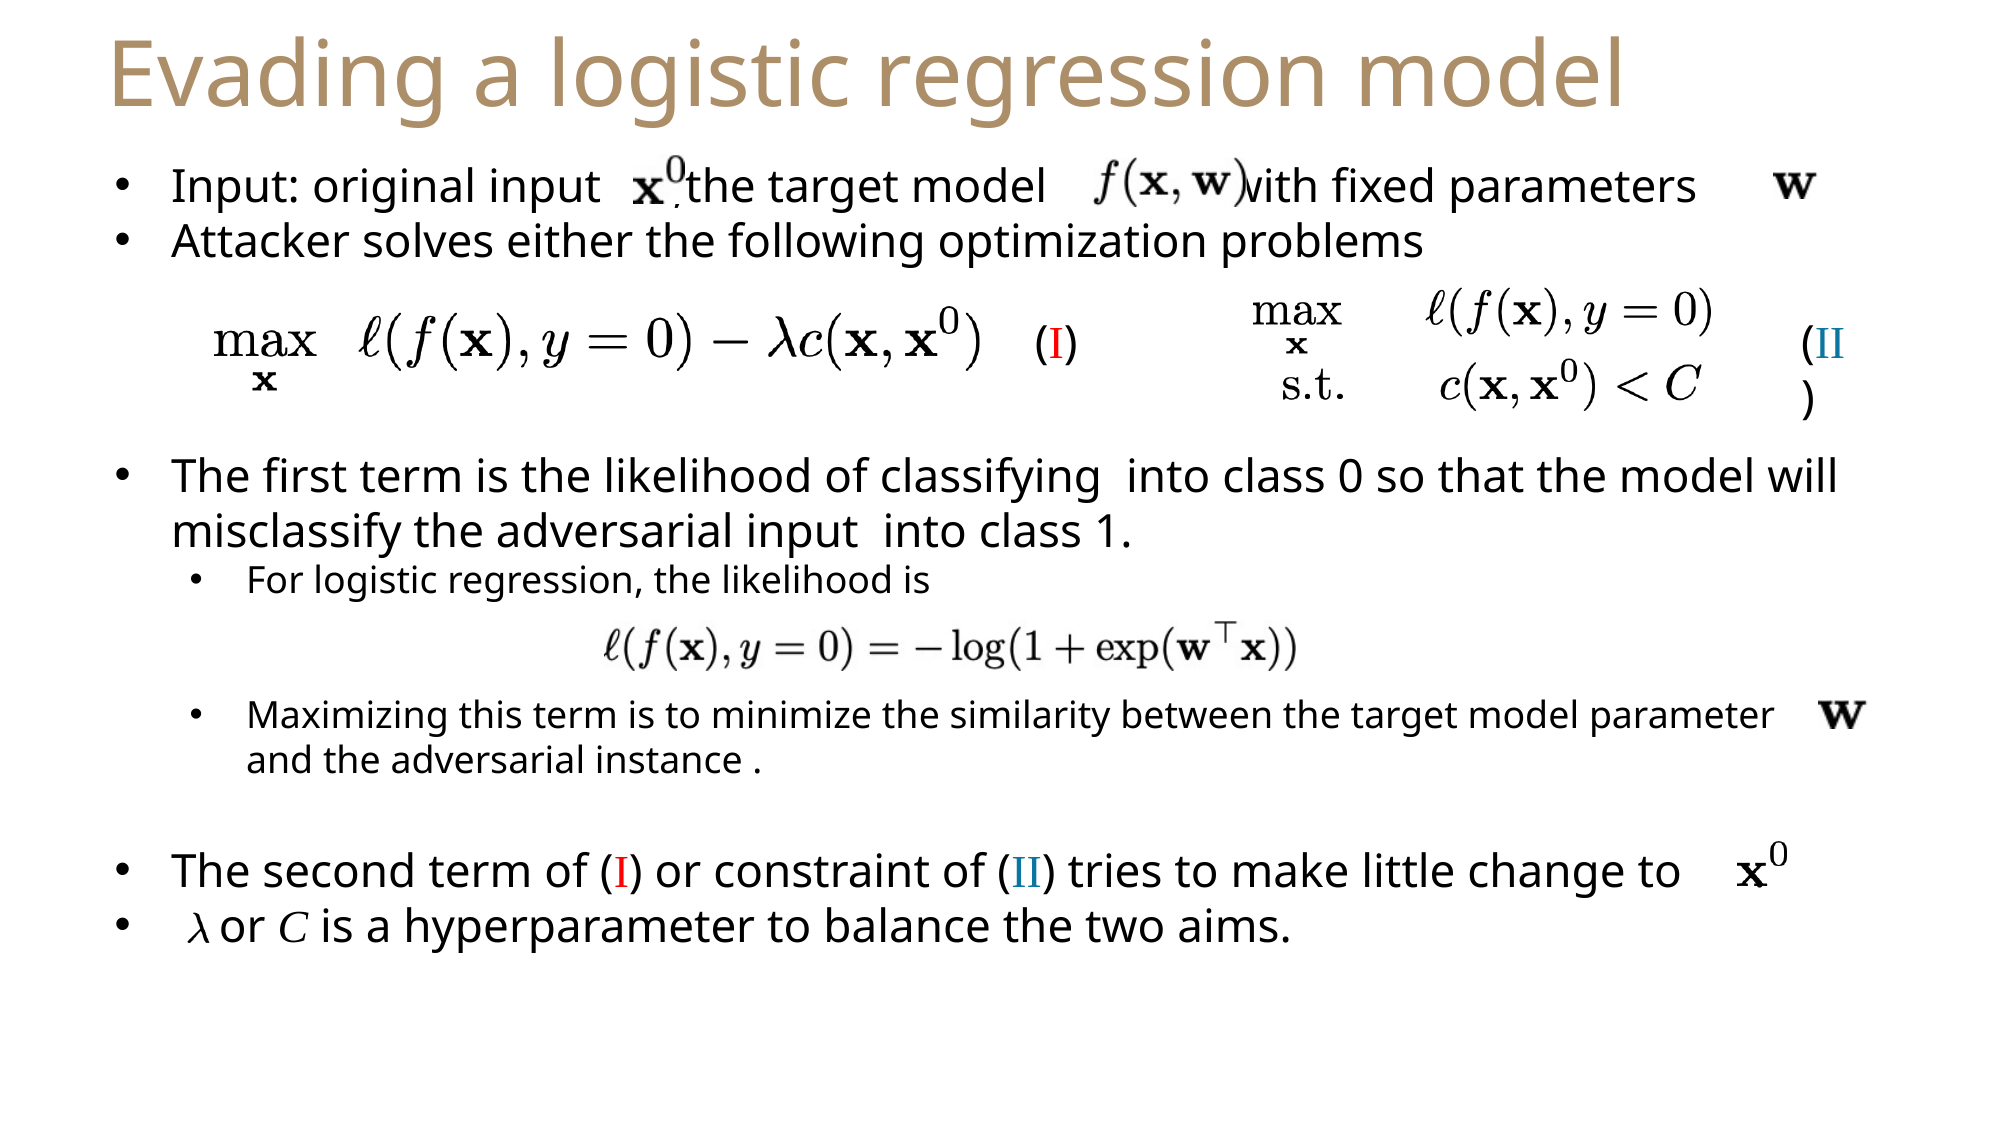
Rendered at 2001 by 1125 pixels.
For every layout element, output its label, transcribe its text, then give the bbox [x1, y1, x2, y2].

text_box (II) [1786, 305, 1873, 431]
text_box Evading a logistic regression model [91, 4, 1900, 149]
picture [632, 154, 686, 204]
picture [1772, 172, 1818, 199]
picture [186, 911, 211, 944]
text_box (I) [1020, 305, 1107, 376]
picture [604, 620, 1296, 671]
picture [1092, 156, 1248, 207]
picture [213, 305, 981, 392]
picture [1737, 839, 1787, 887]
picture [1818, 700, 1869, 730]
picture [1253, 285, 1712, 411]
